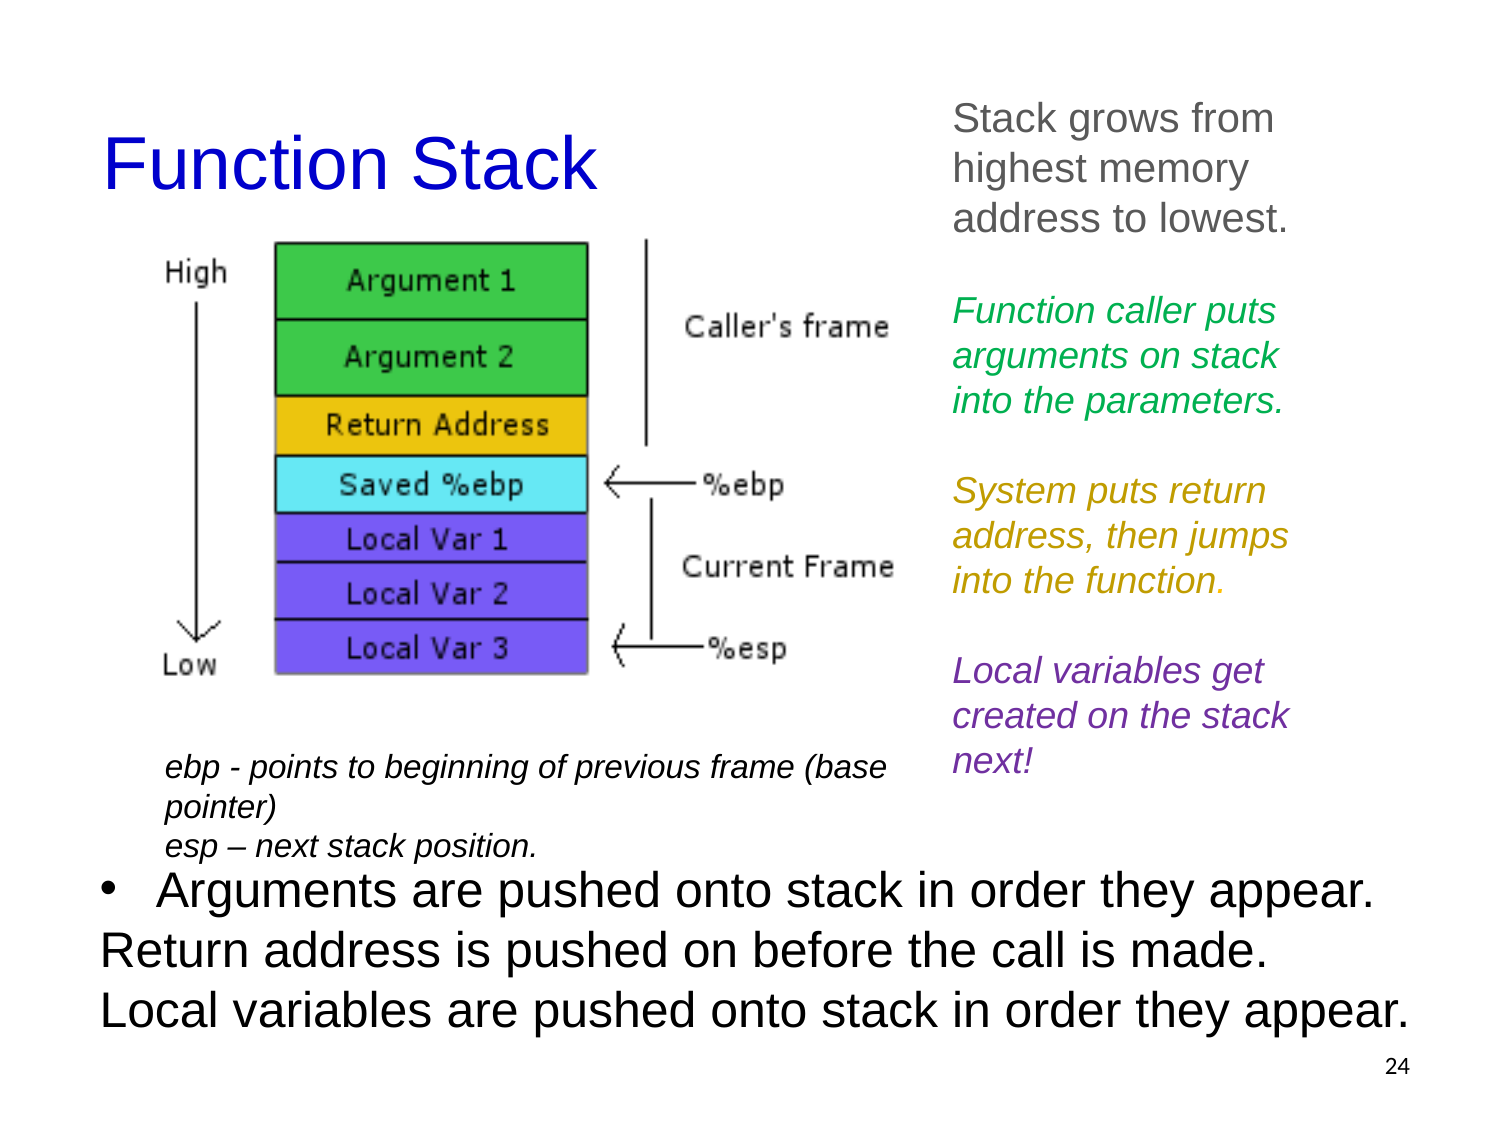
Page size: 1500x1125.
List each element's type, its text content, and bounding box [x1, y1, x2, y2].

title Function Stack [87, 49, 1451, 213]
text_box Stack grows from highest memory address to lowest. Function caller puts arguments on stack into the parameters. System puts return address, then jumps into the function. Local variables get created on the stack next! [937, 83, 1325, 789]
slide_number 24 [1074, 1042, 1425, 1103]
text_box Arguments are pushed onto stack in order they appear. Return address is pushed on before the call is made. Local variables are pushed onto stack in order they appear. [84, 849, 1427, 1045]
picture [137, 210, 951, 726]
text_box ebp - points to beginning of previous frame (base pointer) esp – next stack position. [149, 737, 975, 872]
